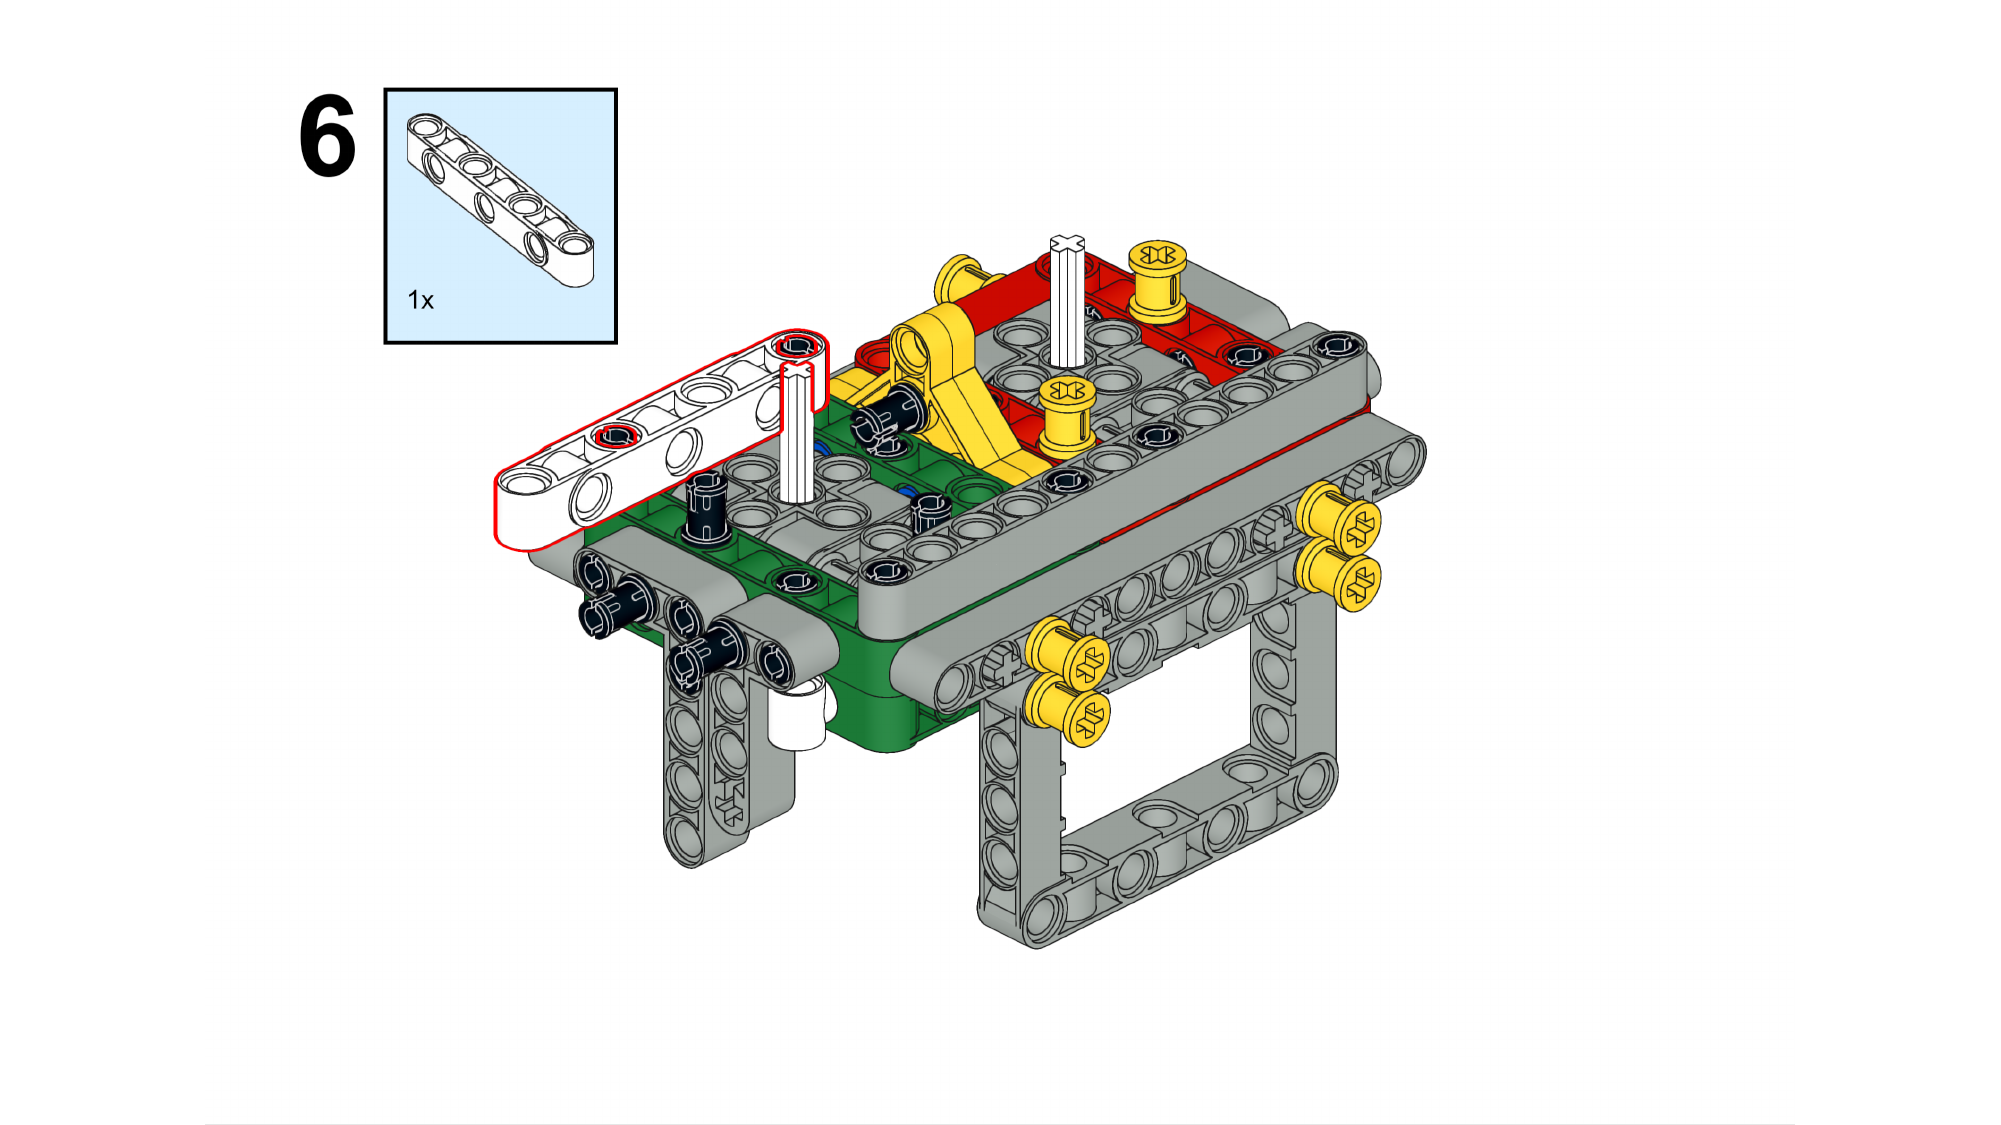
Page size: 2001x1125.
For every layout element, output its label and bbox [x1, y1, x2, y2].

picture [204, 0, 1796, 1125]
